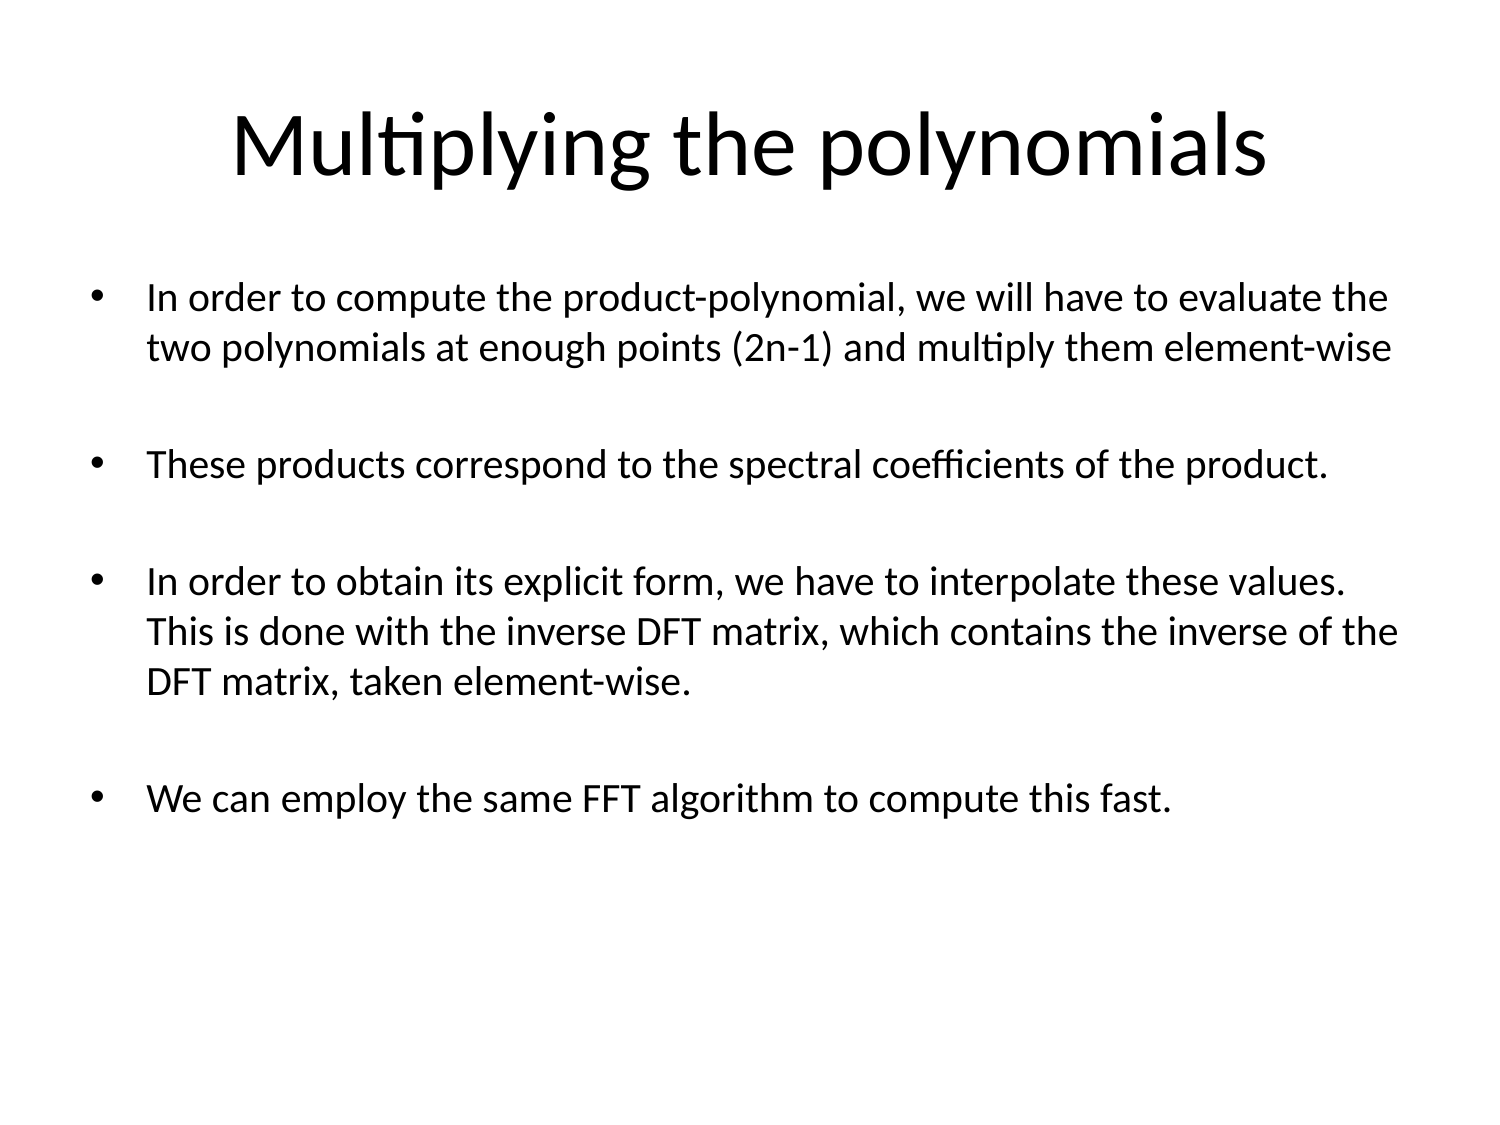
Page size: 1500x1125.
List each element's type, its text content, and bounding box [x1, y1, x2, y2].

title Multiplying the polynomials [75, 45, 1425, 233]
list In order to compute the product-polynomial, we will have to evaluate the two polynomials at enough points (2n-1) and multiply them element-wise These products correspond to the spectral coefficients of the product. In order to obtain its explicit form, we have to interpolate these values. This is done with the inverse DFT matrix, which contains the inverse of the DFT matrix, taken element-wise. We can employ the same FFT algorithm to compute this fast. [75, 262, 1425, 1005]
